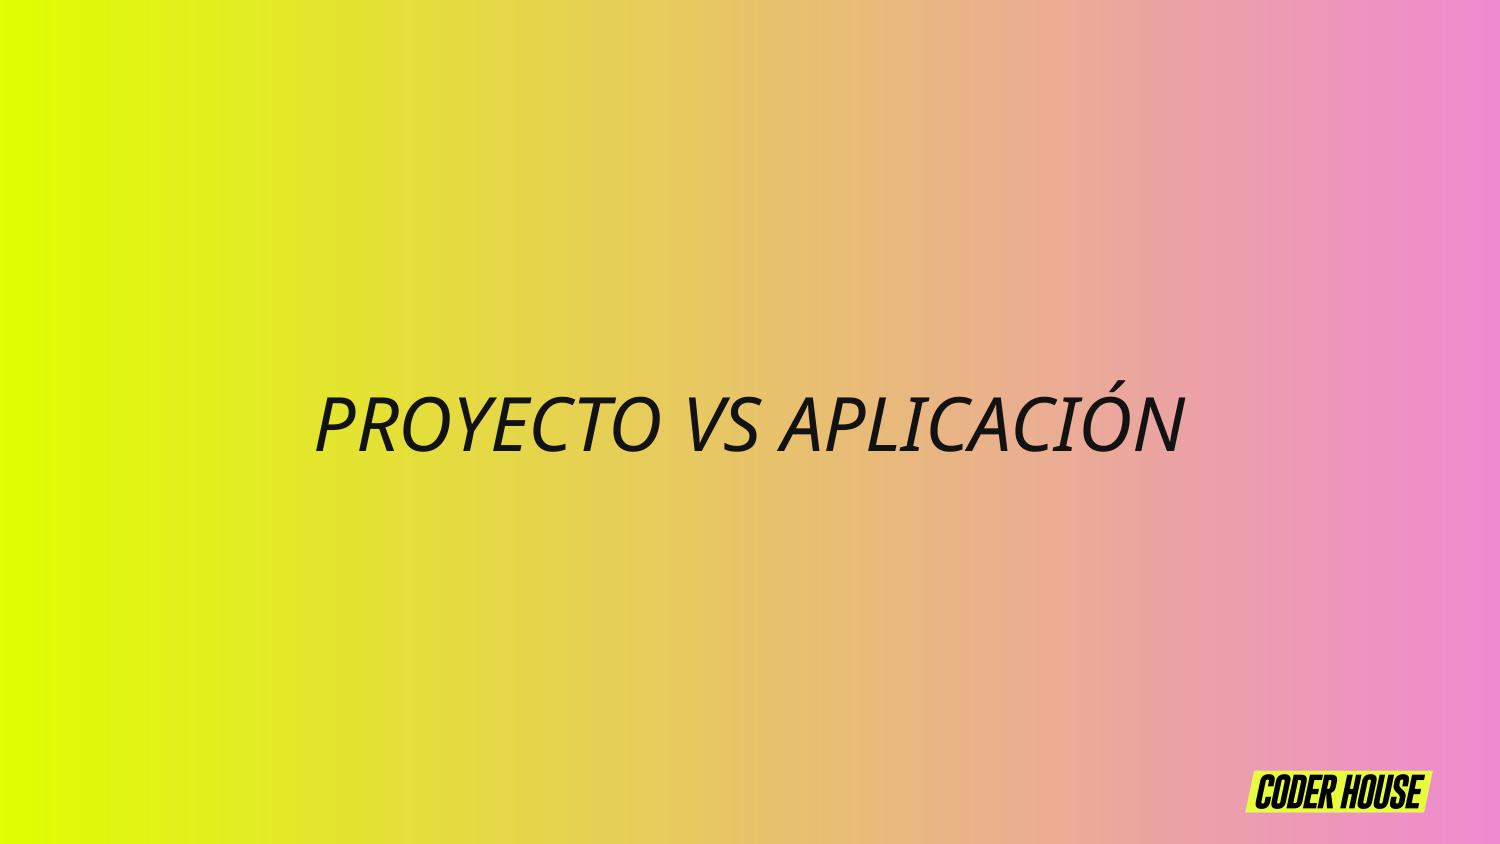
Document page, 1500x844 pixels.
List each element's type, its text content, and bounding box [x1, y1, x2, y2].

picture [1241, 764, 1437, 819]
text_box PROYECTO VS APLICACIÓN [229, 340, 1271, 503]
